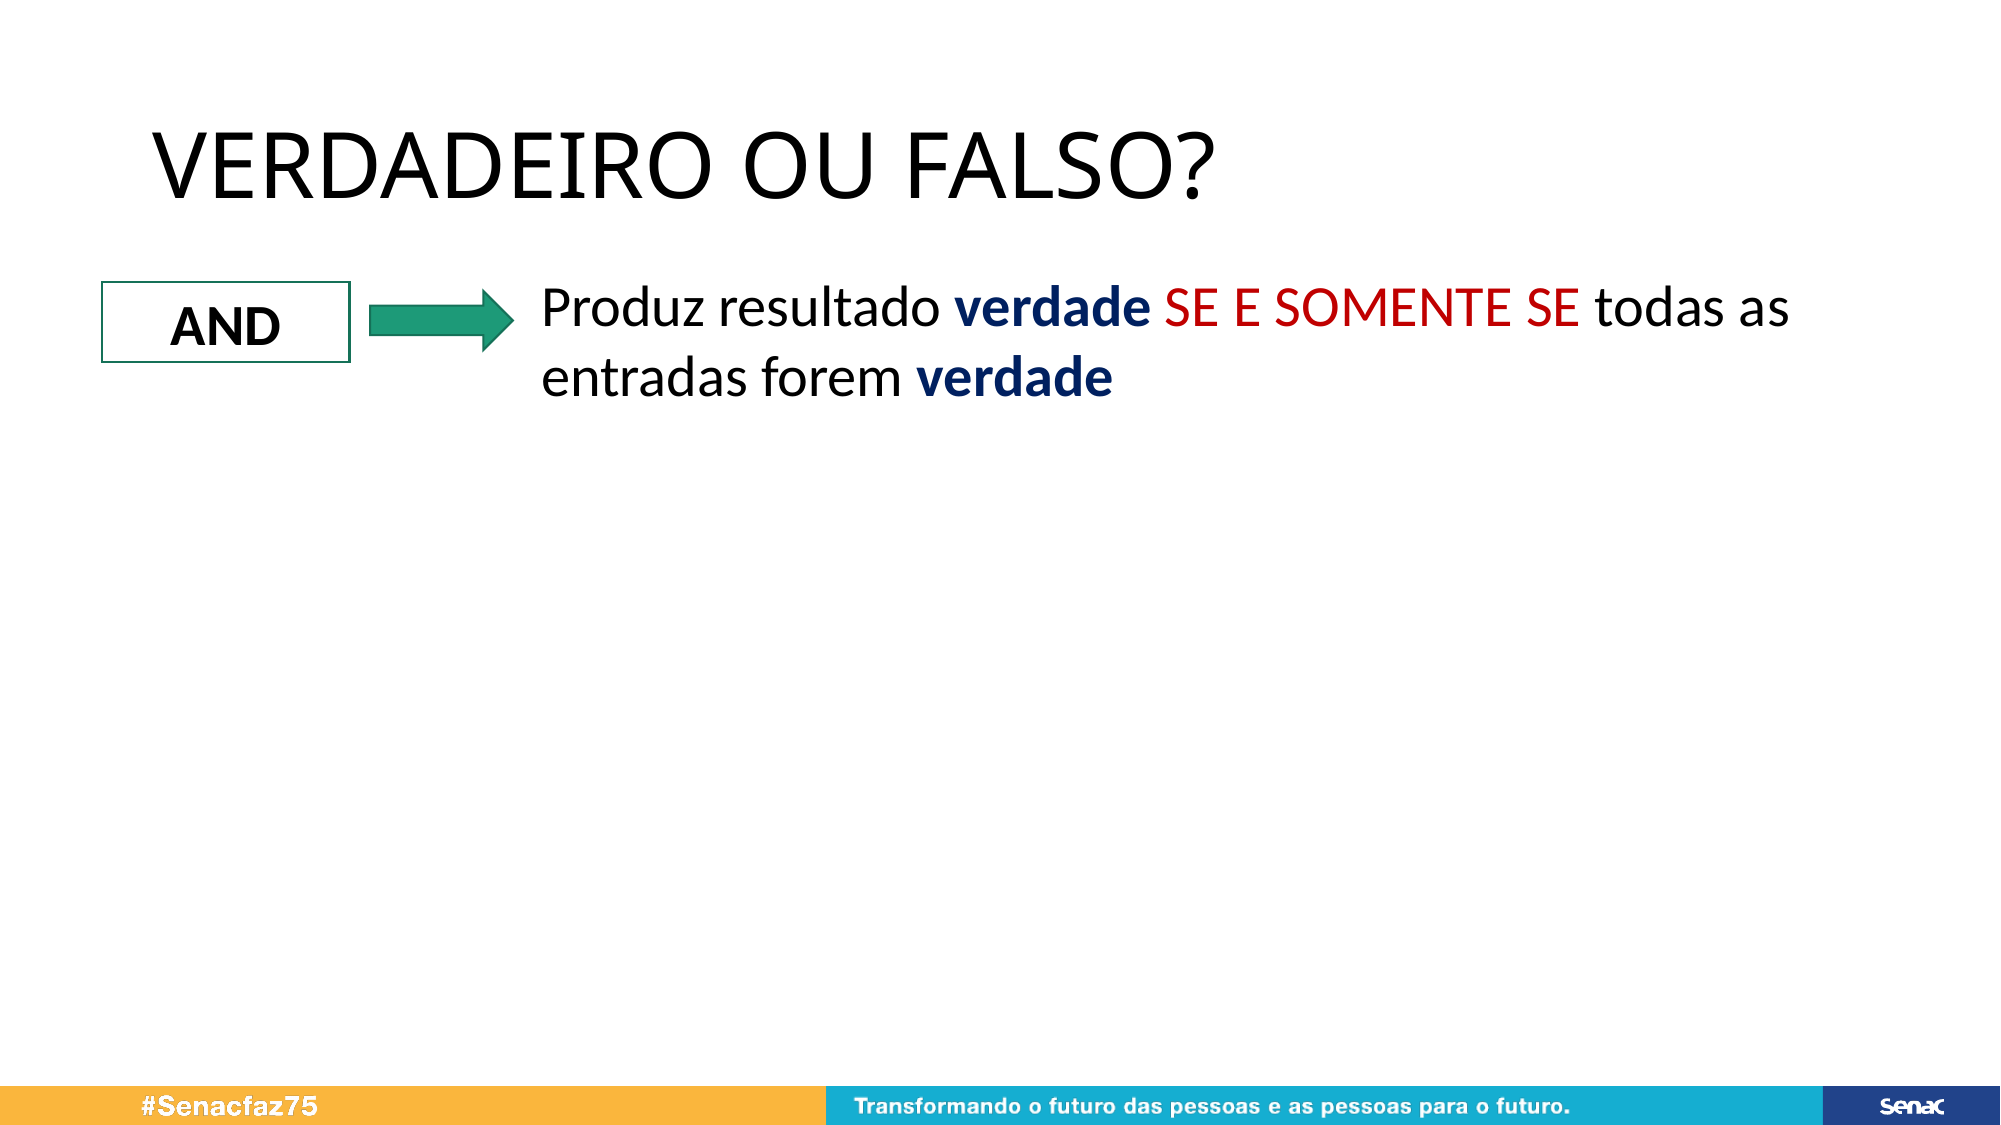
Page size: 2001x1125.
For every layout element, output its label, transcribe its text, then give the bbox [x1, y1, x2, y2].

title VERDADEIRO OU FALSO? [137, 59, 1863, 278]
picture [0, 1078, 2000, 1125]
text_box Produz resultado verdade SE E SOMENTE SE todas as entradas forem verdade [524, 259, 1977, 417]
text_box AND [101, 281, 351, 363]
text_box [369, 288, 515, 353]
